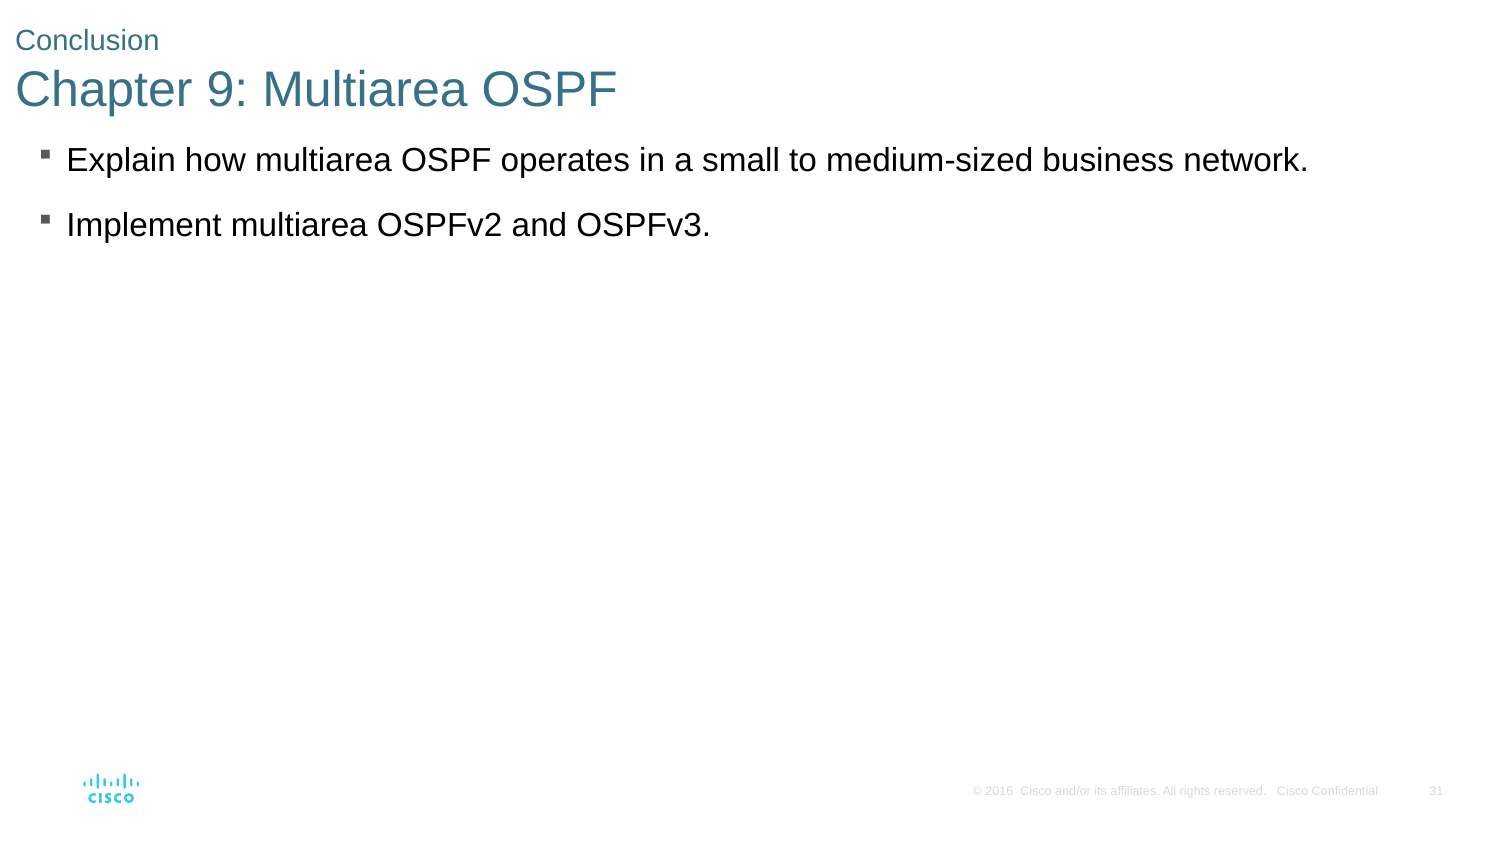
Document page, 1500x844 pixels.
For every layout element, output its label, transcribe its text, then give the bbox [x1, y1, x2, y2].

list Explain how multiarea OSPF operates in a small to medium-sized business network. Implement multiarea OSPFv2 and OSPFv3. [23, 131, 1476, 813]
title Conclusion Chapter 9: Multiarea OSPF [0, 6, 1500, 131]
